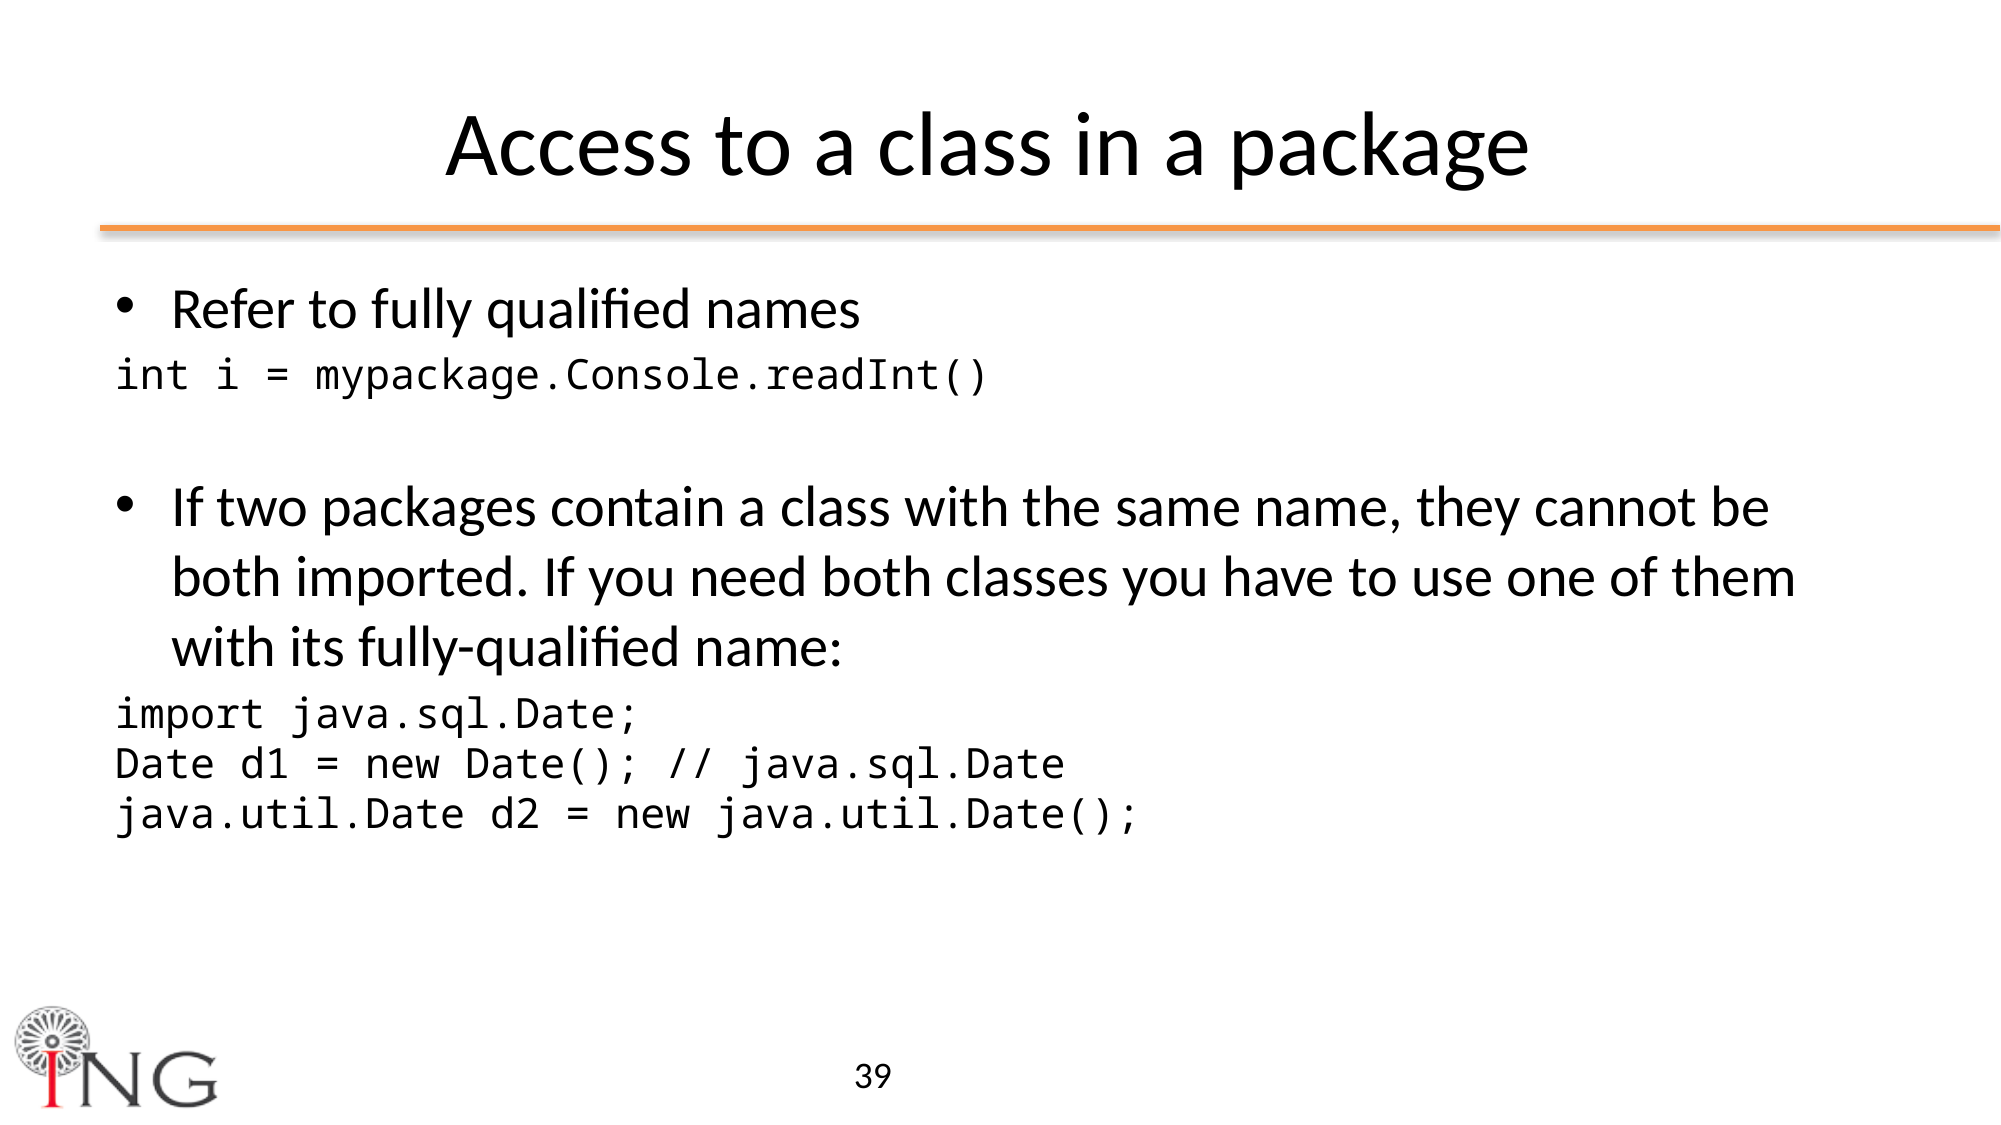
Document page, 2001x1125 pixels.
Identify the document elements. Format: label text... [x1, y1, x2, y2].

slide_number 39 [839, 1043, 1900, 1104]
title Access to a class in a package [99, 45, 1900, 233]
picture [0, 987, 244, 1125]
list Refer to fully qualified names int i = mypackage.Console.readInt() If two packages contain a class with the same name, they cannot be both imported. If you need both classes you have to use one of them with its fully-qualified name: import java.sql.Date; Date d1 = new Date(); // java.sql.Date java.util.Date d2 = new java.util.Date(); [99, 262, 1900, 1005]
